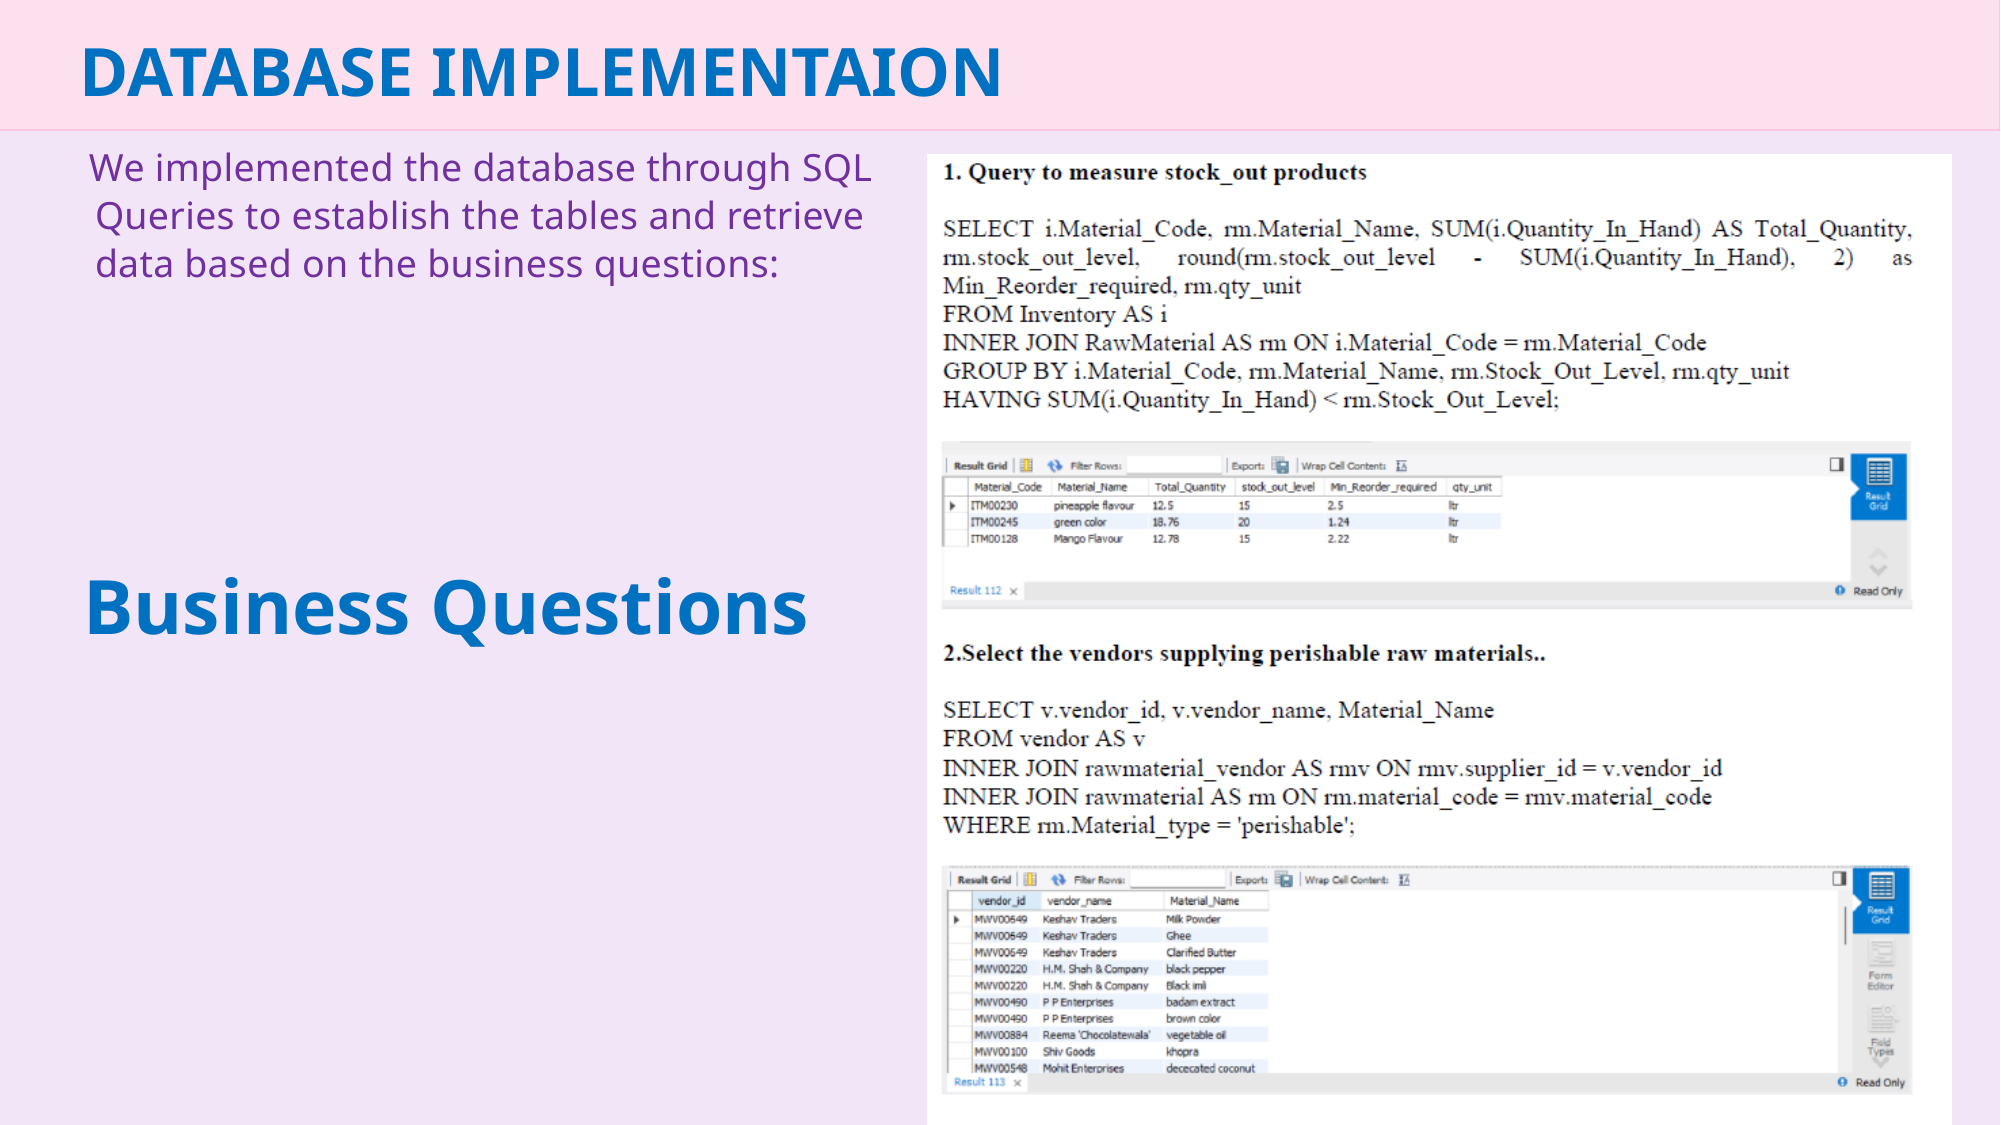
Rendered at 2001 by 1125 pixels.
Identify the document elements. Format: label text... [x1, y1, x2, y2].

text_box Business Questions [0, 545, 926, 657]
text_box DATABASE IMPLEMENTAION [64, 22, 1198, 117]
text_box We implemented the database through SQL Queries to establish the tables and retrieve data based on the business questions: [24, 133, 909, 265]
text_box [0, 265, 926, 345]
picture [926, 154, 1952, 1125]
text_box [0, 0, 2000, 131]
